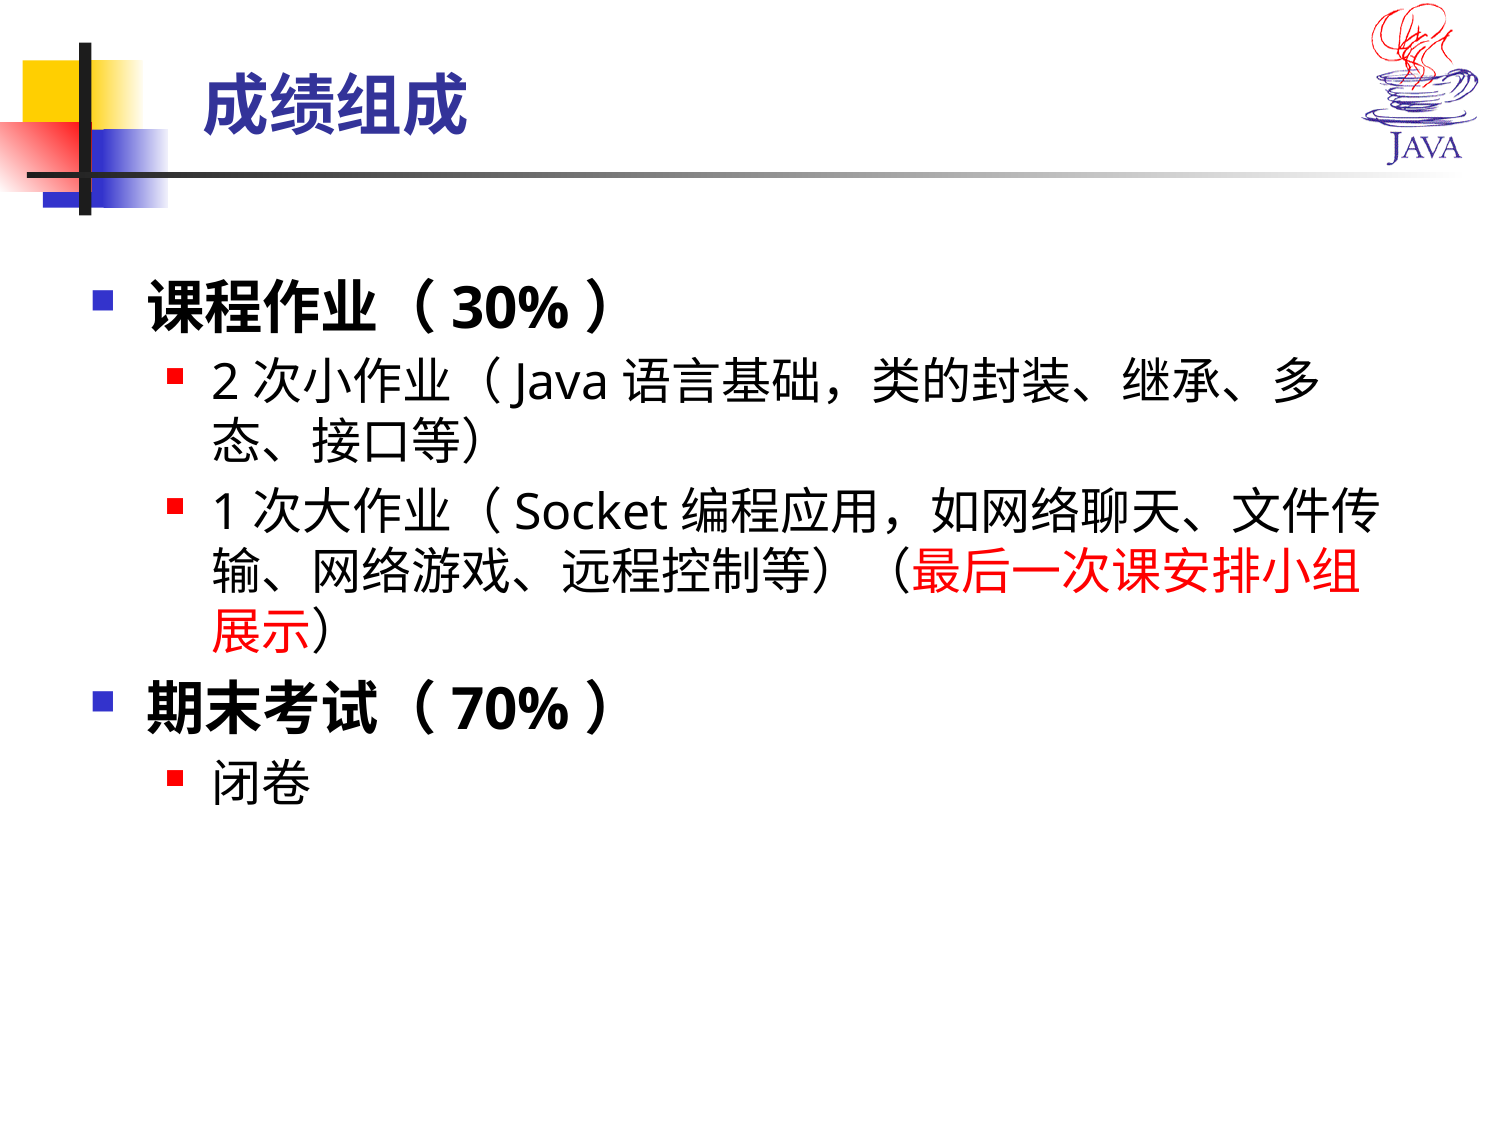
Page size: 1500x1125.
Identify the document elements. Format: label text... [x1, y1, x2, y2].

picture [1352, 0, 1495, 169]
list 课程作业（30%） 2次小作业（Java语言基础，类的封装、继承、多态、接口等） 1次大作业（Socket编程应用，如网络聊天、文件传输、网络游戏、远程控制等）（最后一次课安排小组展示） 期末考试（70%） 闭卷 [75, 262, 1425, 847]
title 成绩组成 [187, 37, 1200, 151]
